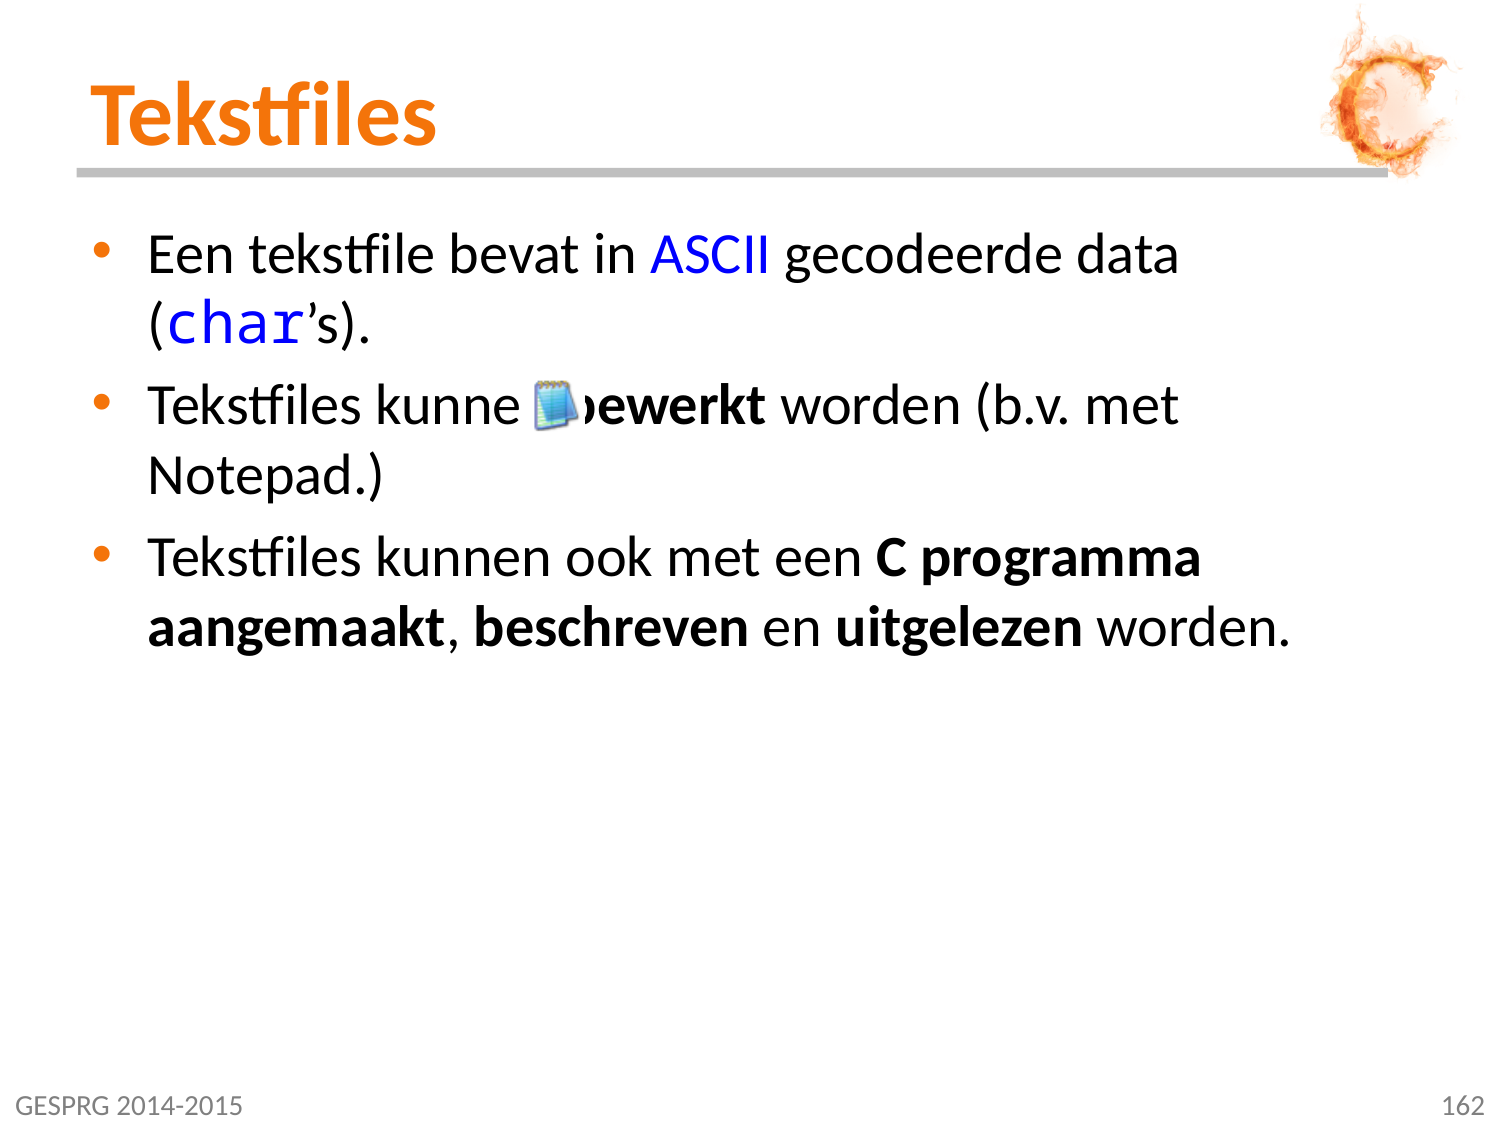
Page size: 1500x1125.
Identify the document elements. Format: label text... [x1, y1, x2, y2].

list Een tekstfile bevat in ASCII gecodeerde data (char’s). Tekstfiles kunnen bewerkt worden (b.v. met Notepad.) Tekstfiles kunnen ook met een C programma aangemaakt, beschreven en uitgelezen worden. [76, 207, 1427, 988]
slide_number GESPRG 2014-2015 [0, 1082, 350, 1125]
picture [525, 373, 585, 437]
picture [1316, 0, 1471, 185]
slide_number 162 [1149, 1082, 1500, 1125]
title Tekstfiles [75, 45, 1425, 173]
